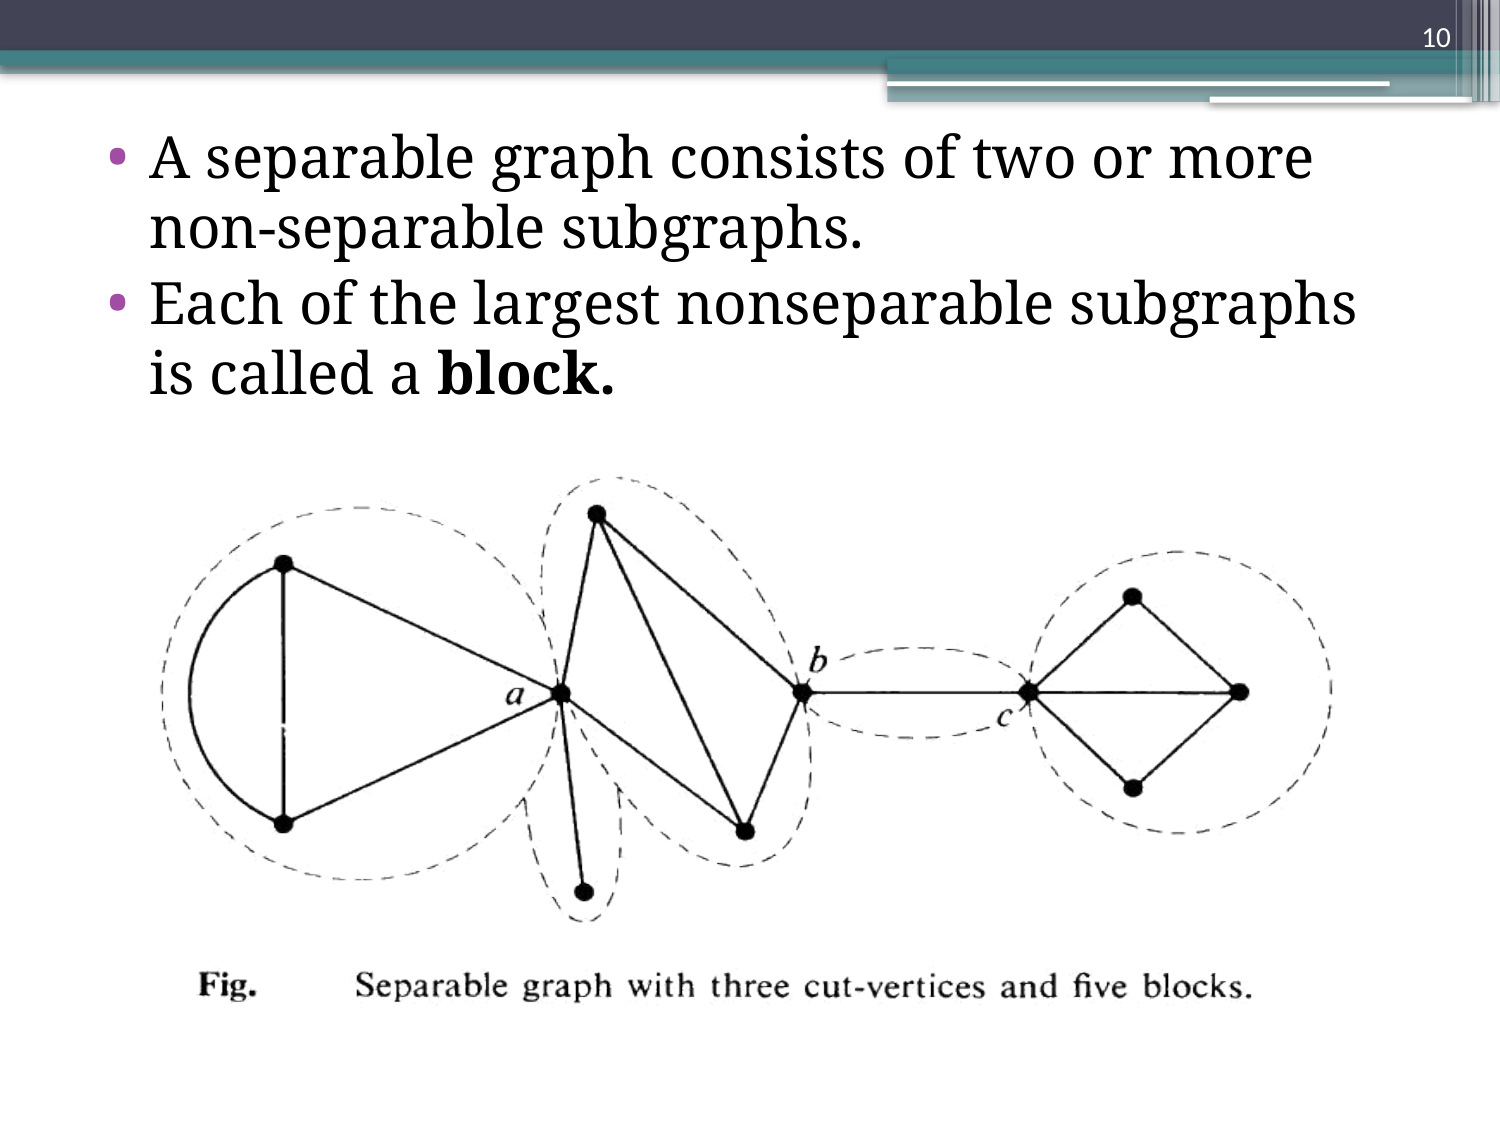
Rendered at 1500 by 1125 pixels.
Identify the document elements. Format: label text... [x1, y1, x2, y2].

list A separable graph consists of two or more non-separable subgraphs. Each of the largest nonseparable subgraphs is called a block. [75, 112, 1425, 1079]
slide_number 10 [1340, 0, 1466, 61]
picture [62, 474, 1351, 1039]
